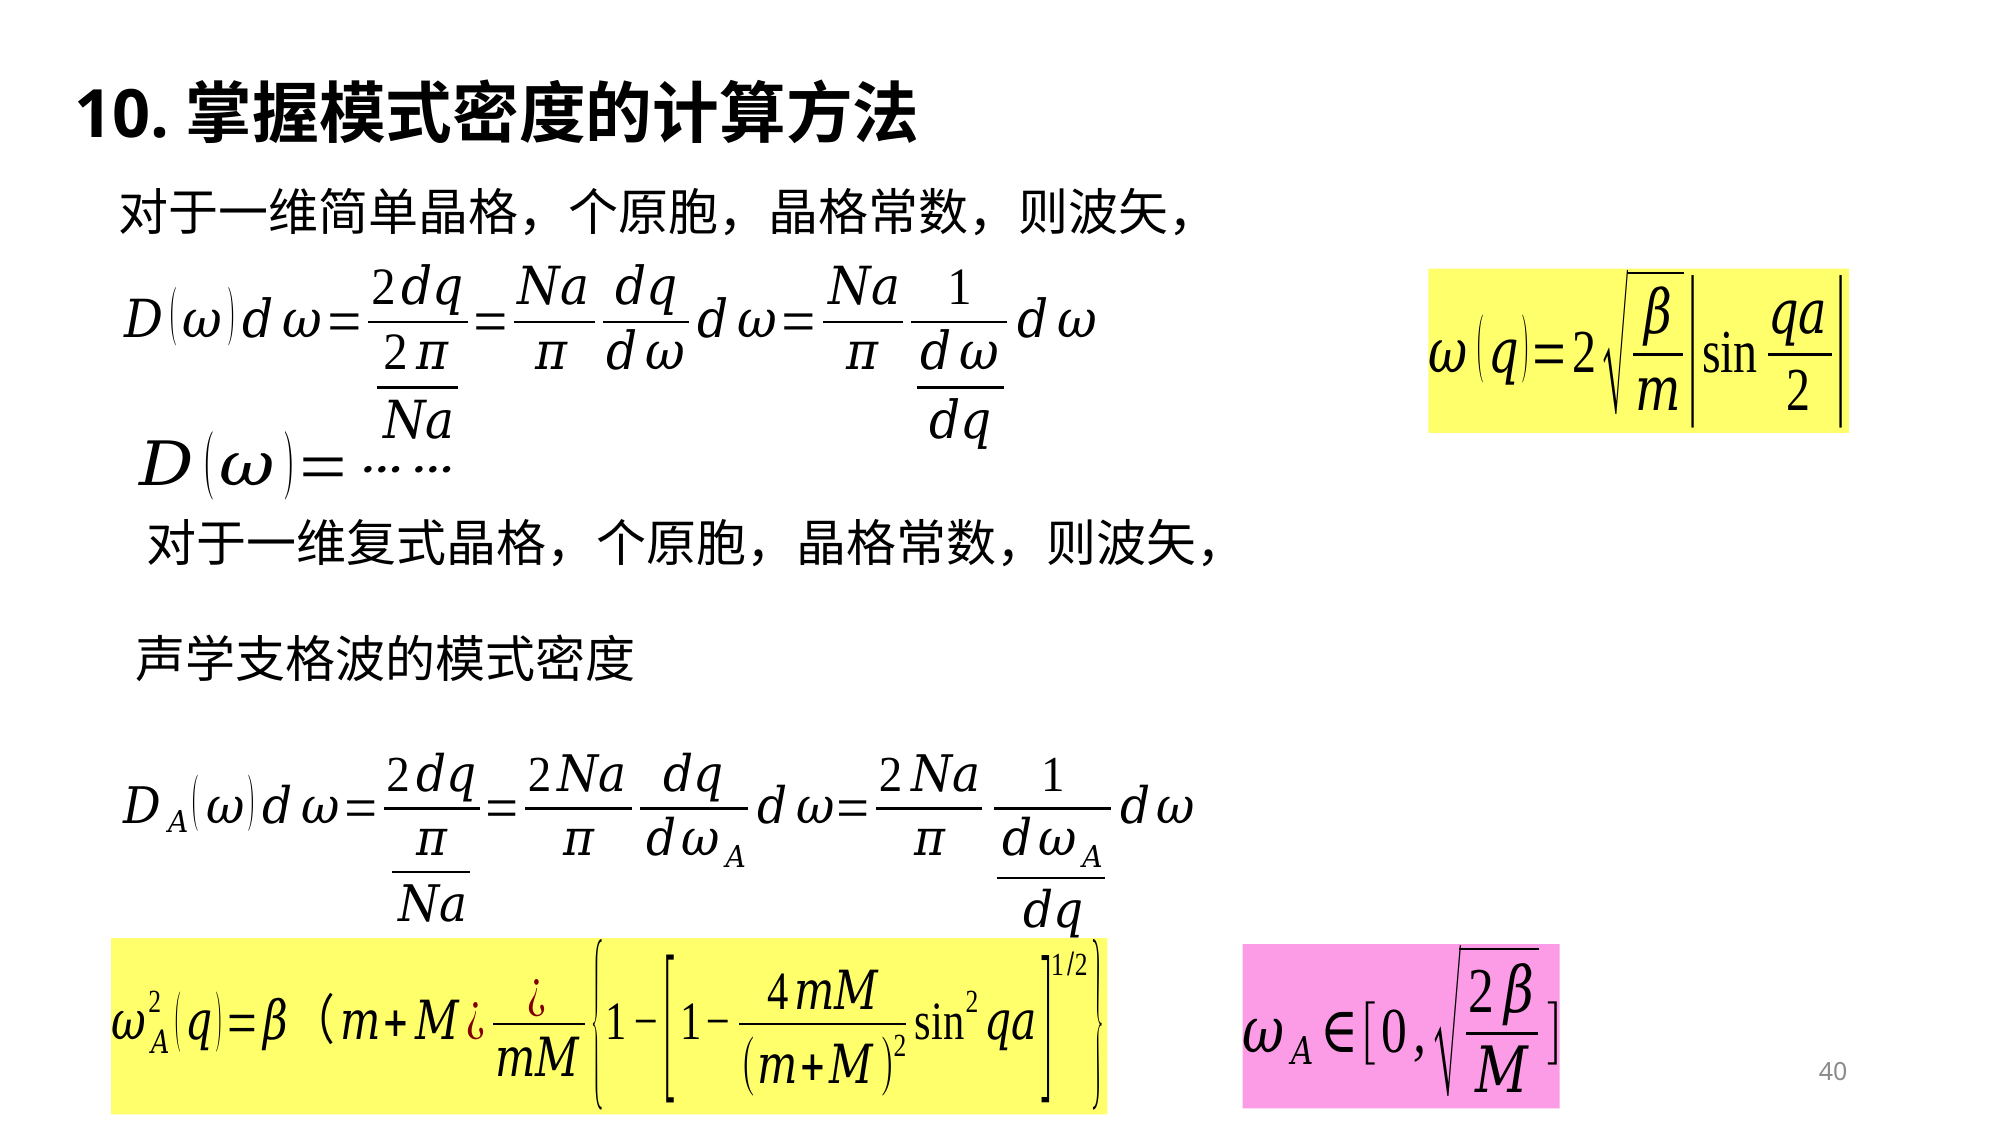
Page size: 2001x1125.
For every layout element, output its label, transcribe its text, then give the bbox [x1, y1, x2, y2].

slide_number 40 [1412, 1042, 1863, 1103]
text_box 声学支格波的模式密度 [121, 620, 1827, 695]
text_box 10.掌握模式密度的计算方法 [59, 51, 1910, 158]
